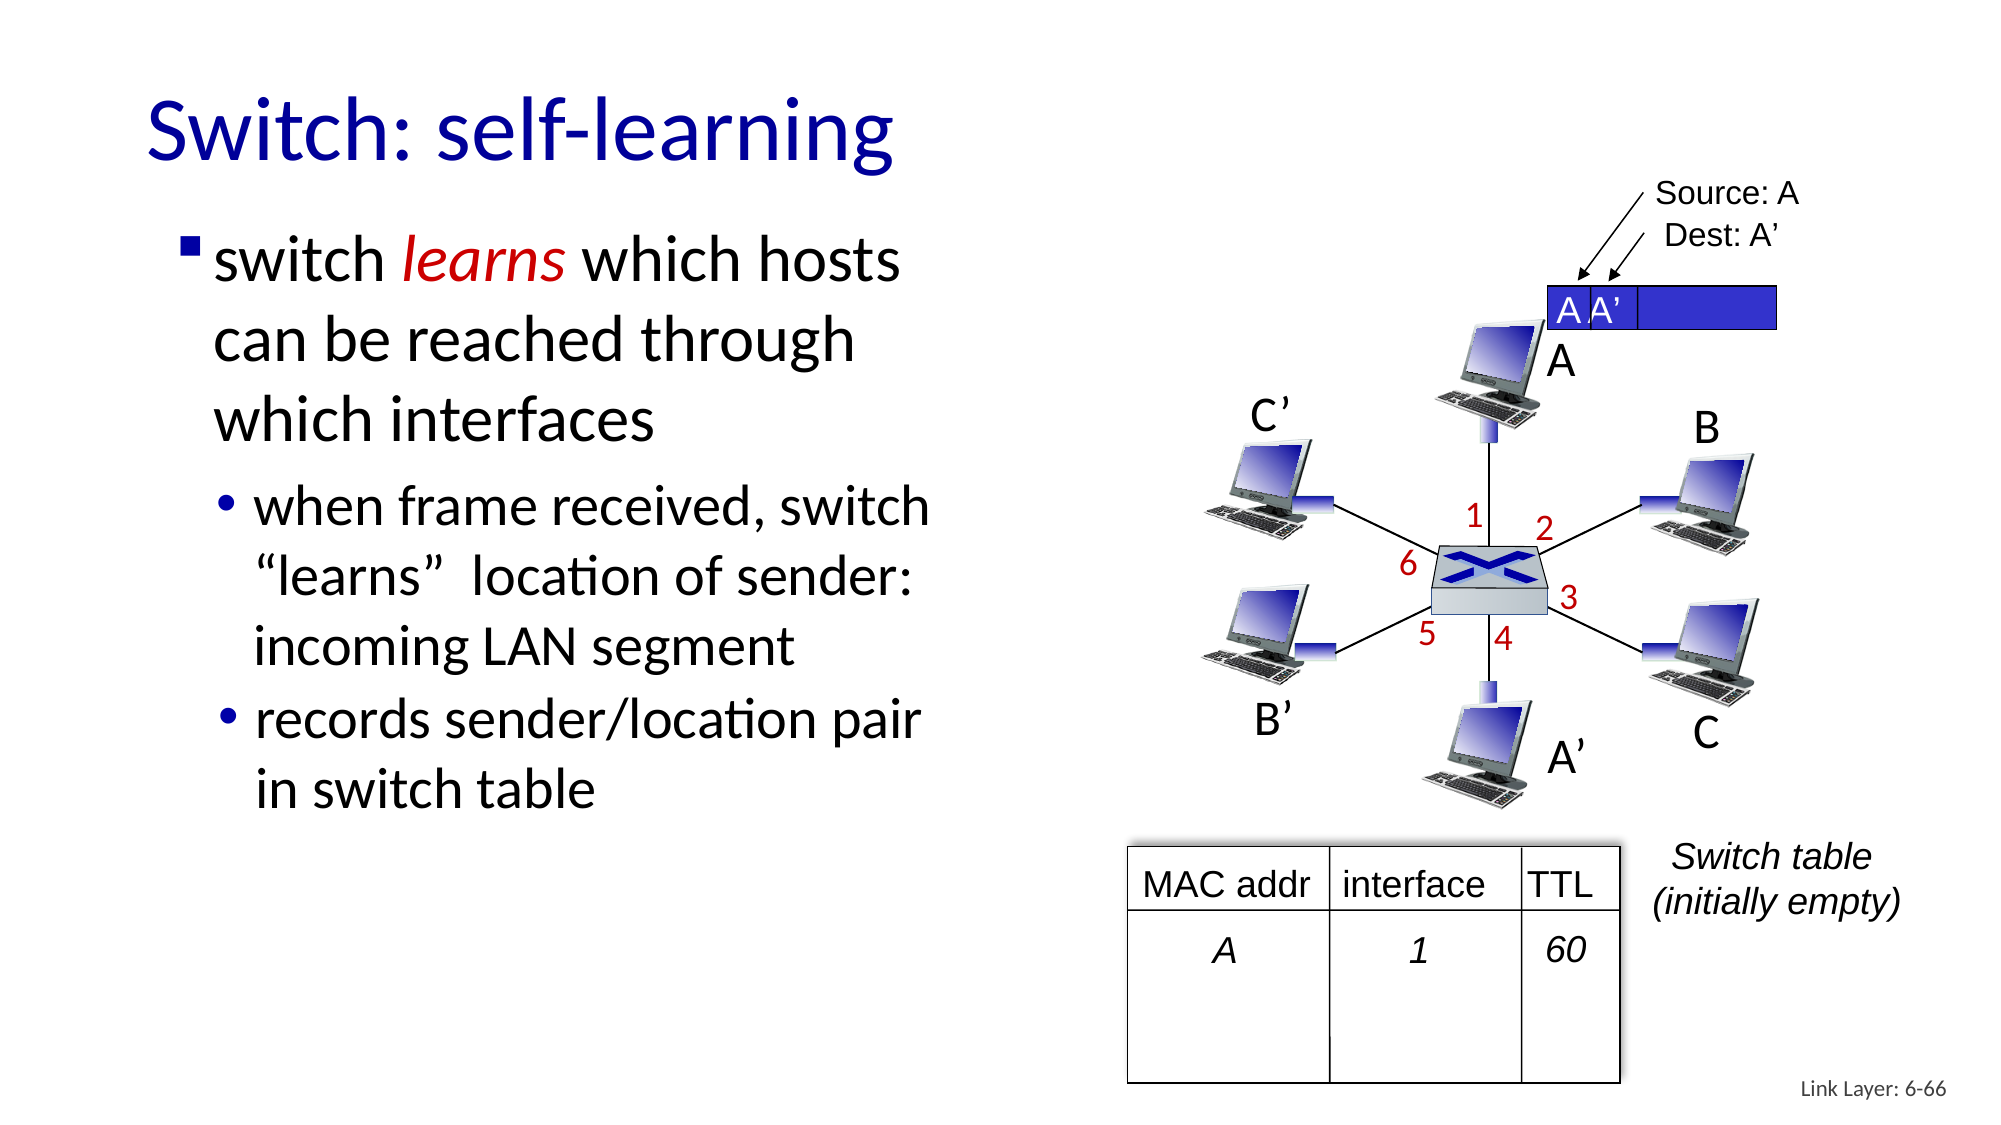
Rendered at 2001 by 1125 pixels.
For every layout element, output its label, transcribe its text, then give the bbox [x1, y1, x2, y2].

text_box Switch table (initially empty) [1637, 824, 1917, 930]
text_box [1174, 314, 1762, 818]
text_box switch learns which hosts can be reached through which interfaces [160, 206, 1001, 1020]
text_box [1125, 846, 1621, 1084]
title Switch: self-learning [131, 57, 1857, 205]
text_box when frame received, switch “learns” location of sender: incoming LAN segment [126, 459, 967, 692]
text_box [1542, 278, 1777, 340]
slide_number Link Layer: 6-66 [1512, 1056, 1963, 1117]
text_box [1577, 164, 1816, 282]
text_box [1196, 917, 1603, 980]
text_box records sender/location pair in switch table [128, 672, 969, 844]
